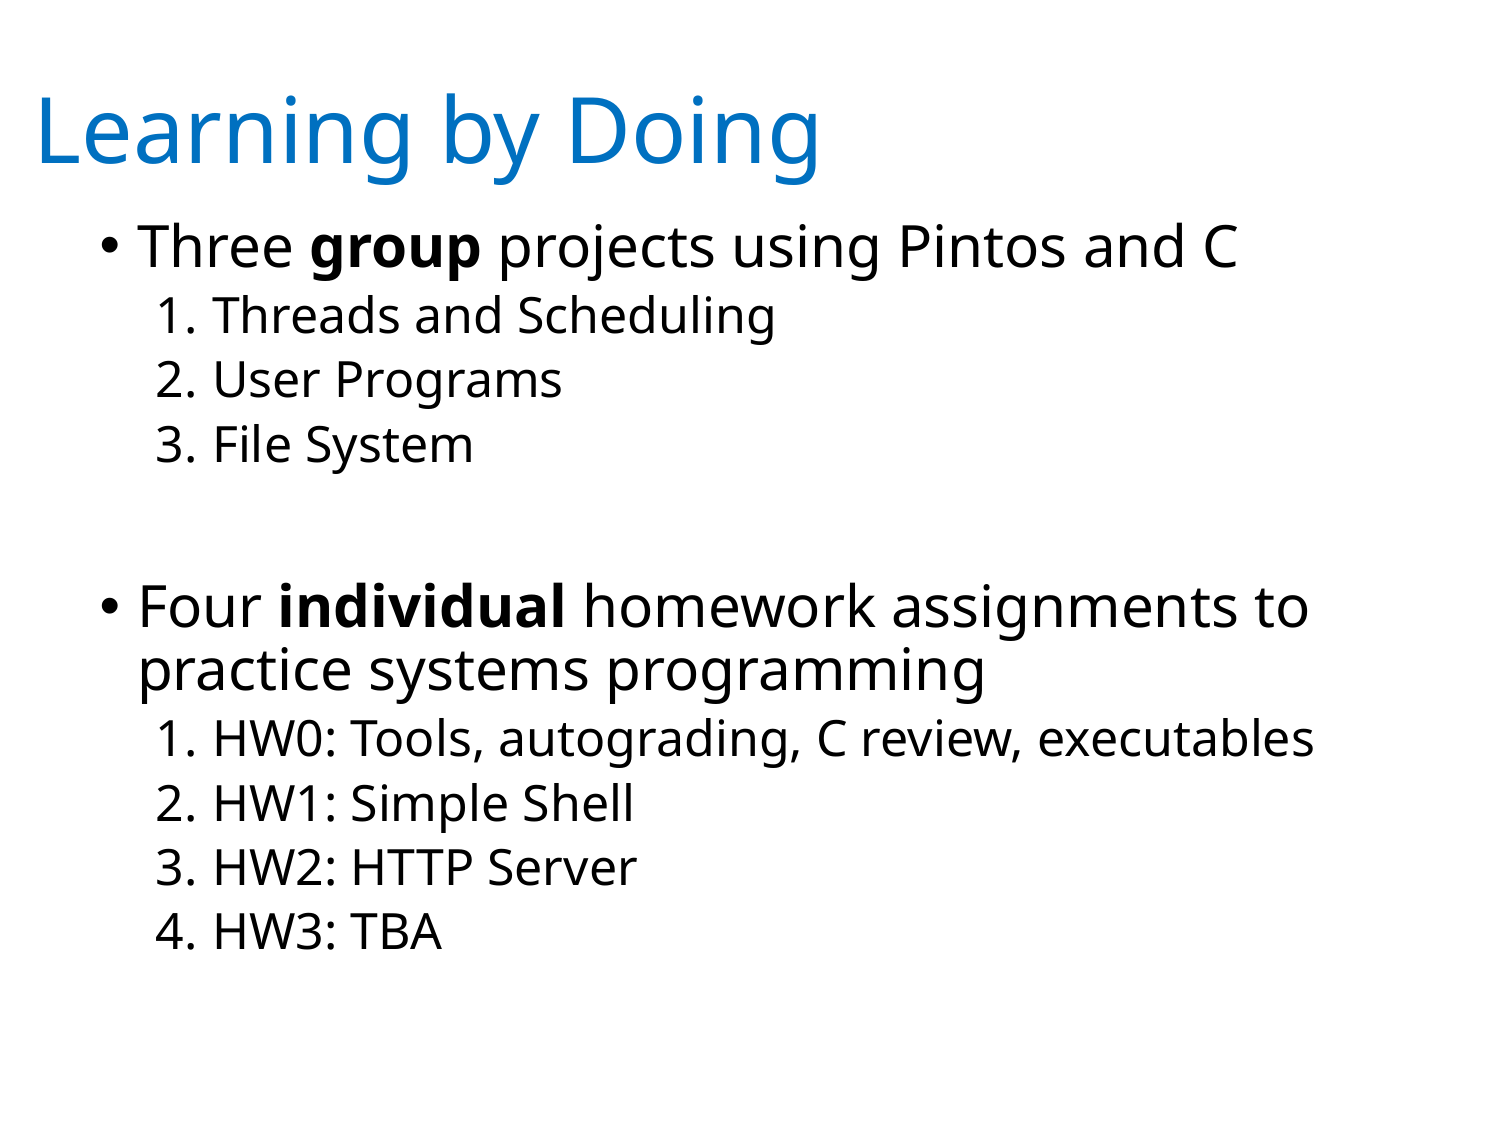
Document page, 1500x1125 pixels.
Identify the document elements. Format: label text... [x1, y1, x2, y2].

list Three group projects using Pintos and C Threads and Scheduling User Programs File System Four individual homework assignments to practice systems programming HW0: Tools, autograding, C review, executables HW1: Simple Shell HW2: HTTP Server HW3: TBA [84, 209, 1416, 1043]
title Learning by Doing [18, 25, 1312, 243]
